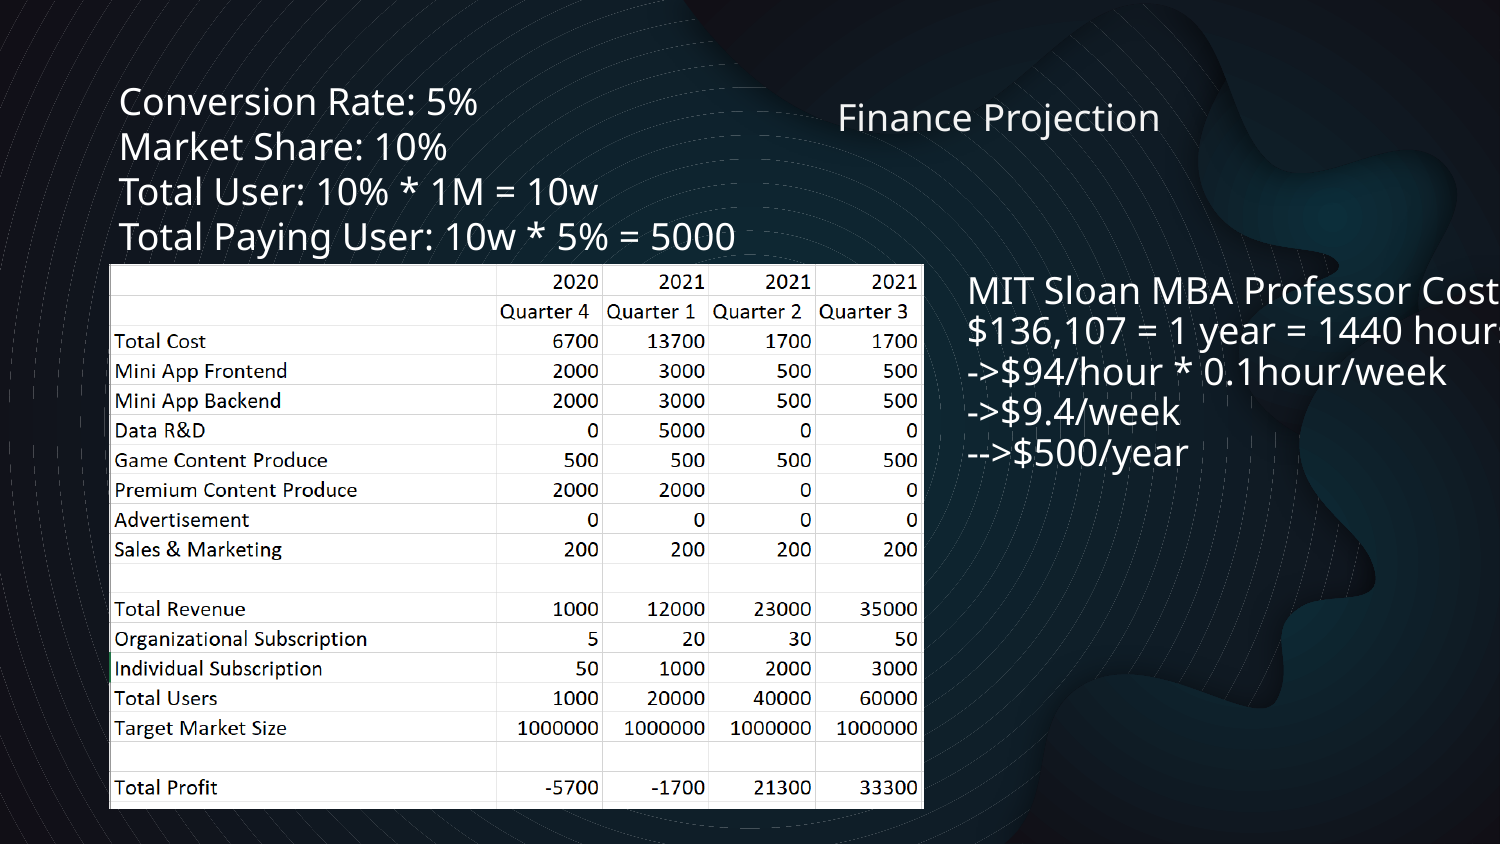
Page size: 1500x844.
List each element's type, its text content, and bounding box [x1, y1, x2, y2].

text_box Finance Projection [429, 79, 1500, 146]
text_box Conversion Rate: 5% Market Share: 10% Total User: 10% * 1M = 10w Total Paying User: 10w * 5% = 5000 $500 [103, 25, 854, 269]
picture [108, 264, 924, 809]
title MIT Sloan MBA Professor Cost: $136,107 = 1 year = 1440 hours ->$94/hour * 0.1hour/week ->$9.4/week -->$500/year [955, 247, 1500, 625]
